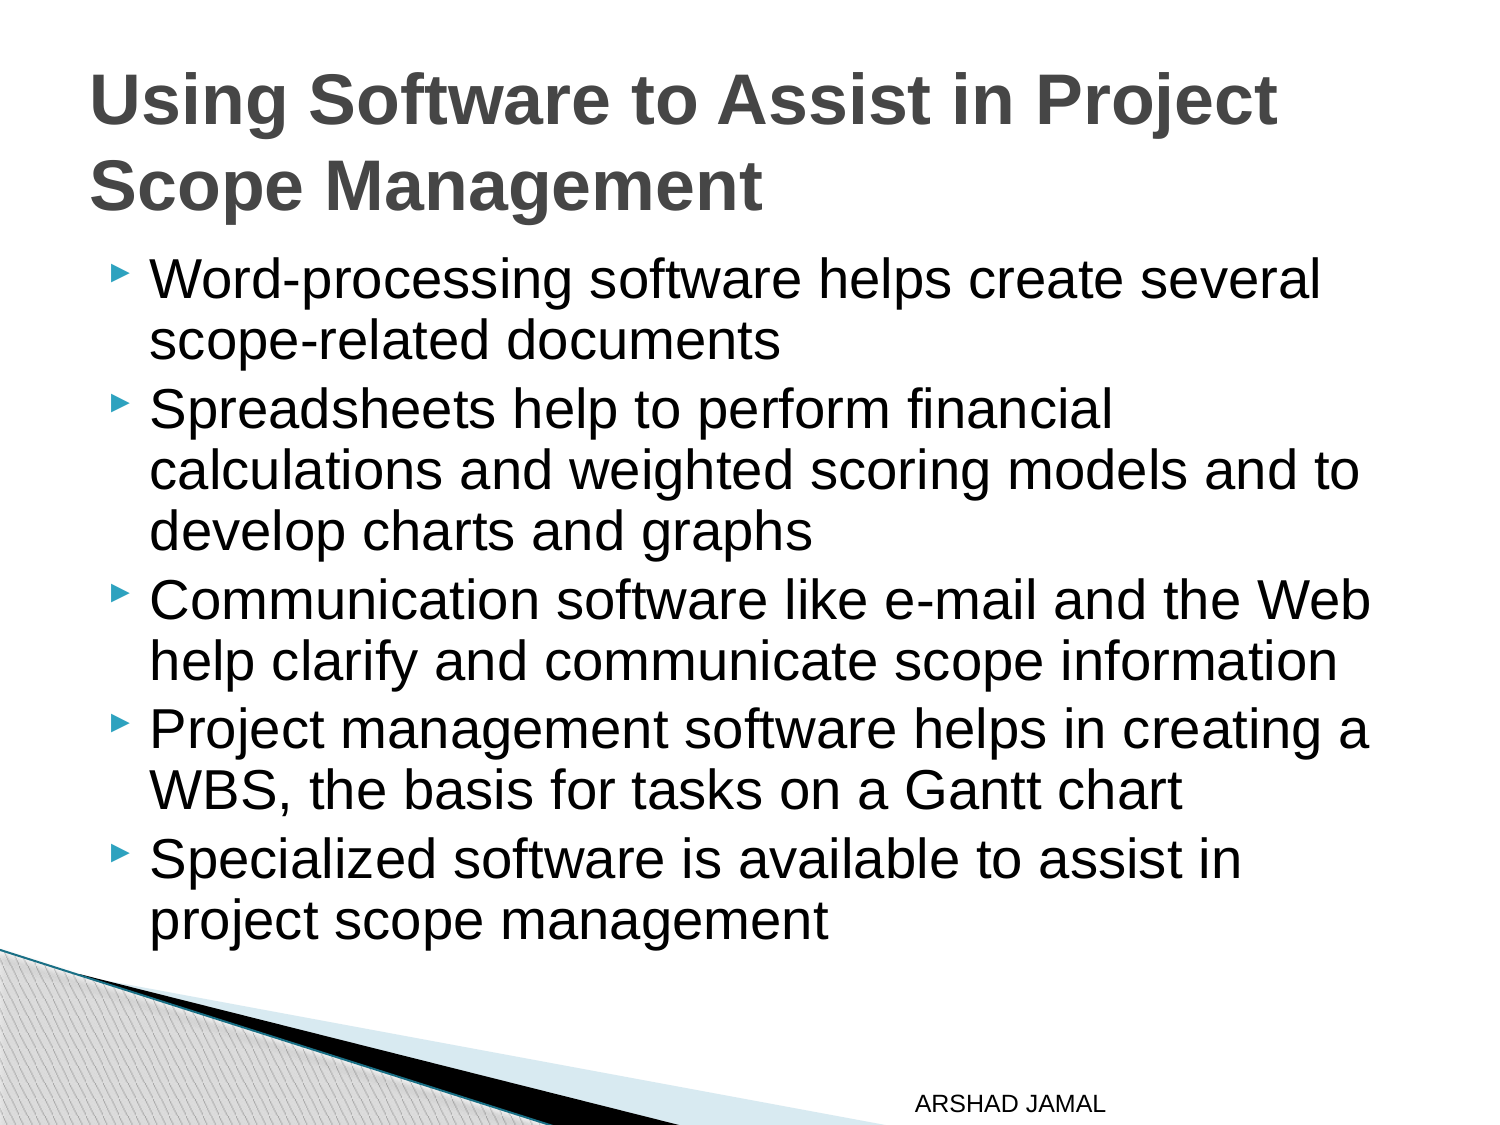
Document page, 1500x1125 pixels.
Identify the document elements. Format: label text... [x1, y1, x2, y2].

title Using Software to Assist in Project Scope Management [75, 45, 1425, 233]
list Word-processing software helps create several scope-related documents Spreadsheets help to perform financial calculations and weighted scoring models and to develop charts and graphs Communication software like e-mail and the Web help clarify and communicate scope information Project management software helps in creating a WBS, the basis for tasks on a Gantt chart Specialized software is available to assist in project scope management [75, 242, 1425, 986]
